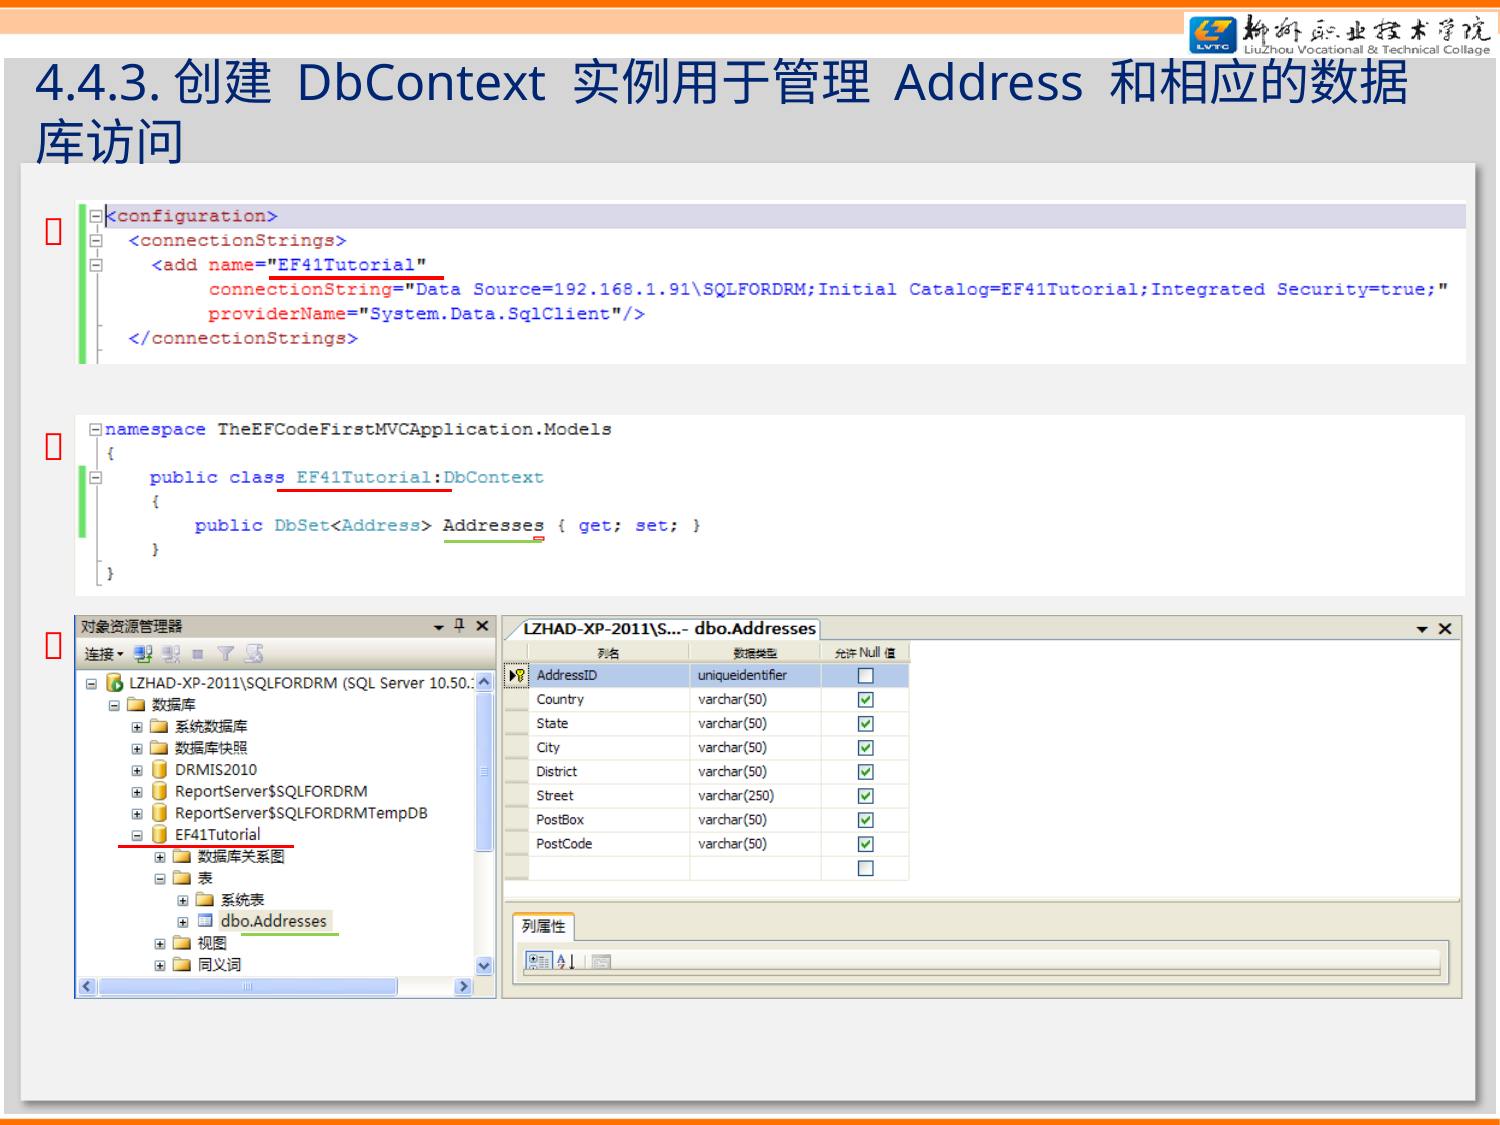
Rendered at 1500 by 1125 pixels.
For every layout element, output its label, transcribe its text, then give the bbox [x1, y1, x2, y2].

text_box  [27, 415, 72, 476]
picture [0, 1118, 1500, 1125]
picture [0, 0, 1500, 56]
picture [74, 415, 118, 597]
picture [74, 614, 1466, 1000]
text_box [118, 277, 453, 847]
picture [74, 199, 1466, 364]
text_box  [27, 200, 72, 260]
text_box  [27, 615, 72, 675]
picture [453, 415, 1466, 597]
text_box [240, 541, 542, 935]
title 4.4.3.创建 DbContext 实例用于管理 Address 和相应的数据库访问 [20, 71, 1474, 151]
